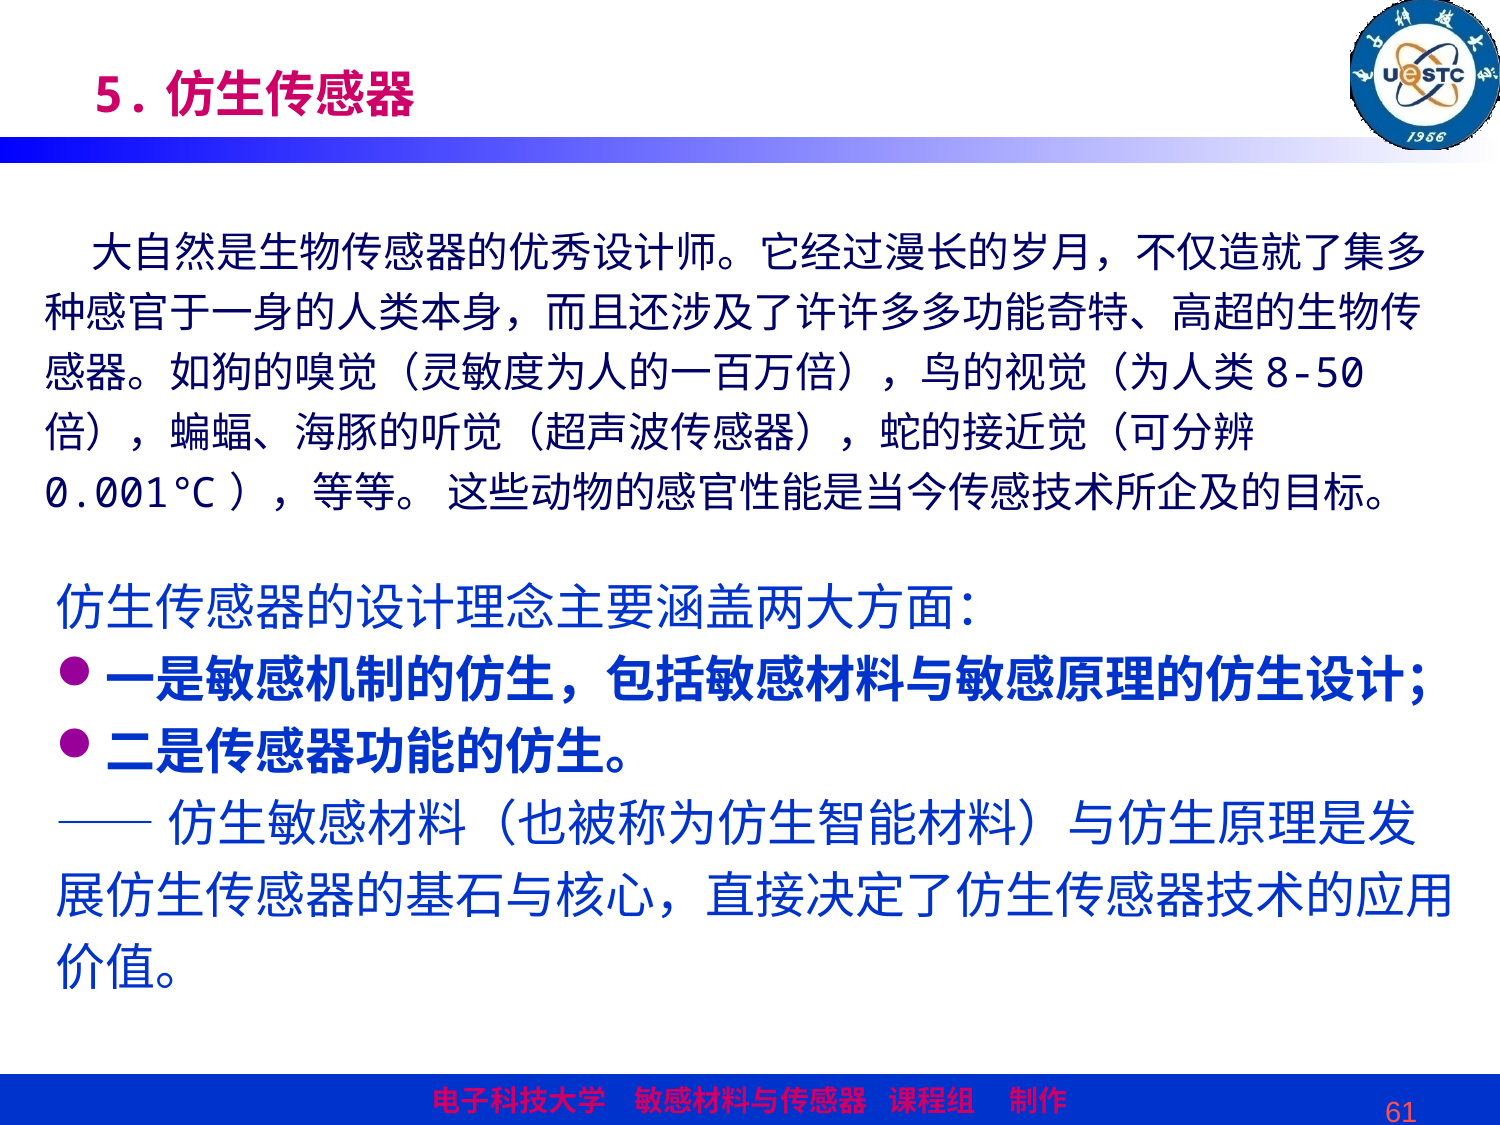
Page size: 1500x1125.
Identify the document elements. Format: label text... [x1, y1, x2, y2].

text_box 大自然是生物传感器的优秀设计师。它经过漫长的岁月，不仅造就了集多种感官于一身的人类本身，而且还涉及了许许多多功能奇特、高超的生物传感器。如狗的嗅觉（灵敏度为人的一百万倍），鸟的视觉（为人类8-50倍），蝙蝠、海豚的听觉（超声波传感器），蛇的接近觉（可分辨0.001℃），等等。 这些动物的感官性能是当今传感技术所企及的目标。 [29, 207, 1457, 523]
text_box 5.仿生传感器 [78, 30, 431, 130]
table_cell [738, 137, 743, 162]
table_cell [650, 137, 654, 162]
picture [1350, 0, 1500, 150]
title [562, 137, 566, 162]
text_box 石墨烯 [826, 137, 831, 162]
slide_number 61 [1056, 1085, 1433, 1125]
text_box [914, 137, 919, 162]
text_box 仿生传感器的设计理念主要涵盖两大方面： 一是敏感机制的仿生，包括敏感材料与敏感原理的仿生设计； 二是传感器功能的仿生。 ——仿生敏感材料（也被称为仿生智能材料）与仿生原理是发展仿生传感器的基石与核心，直接决定了仿生传感器技术的应用价值。 [41, 556, 1477, 1003]
